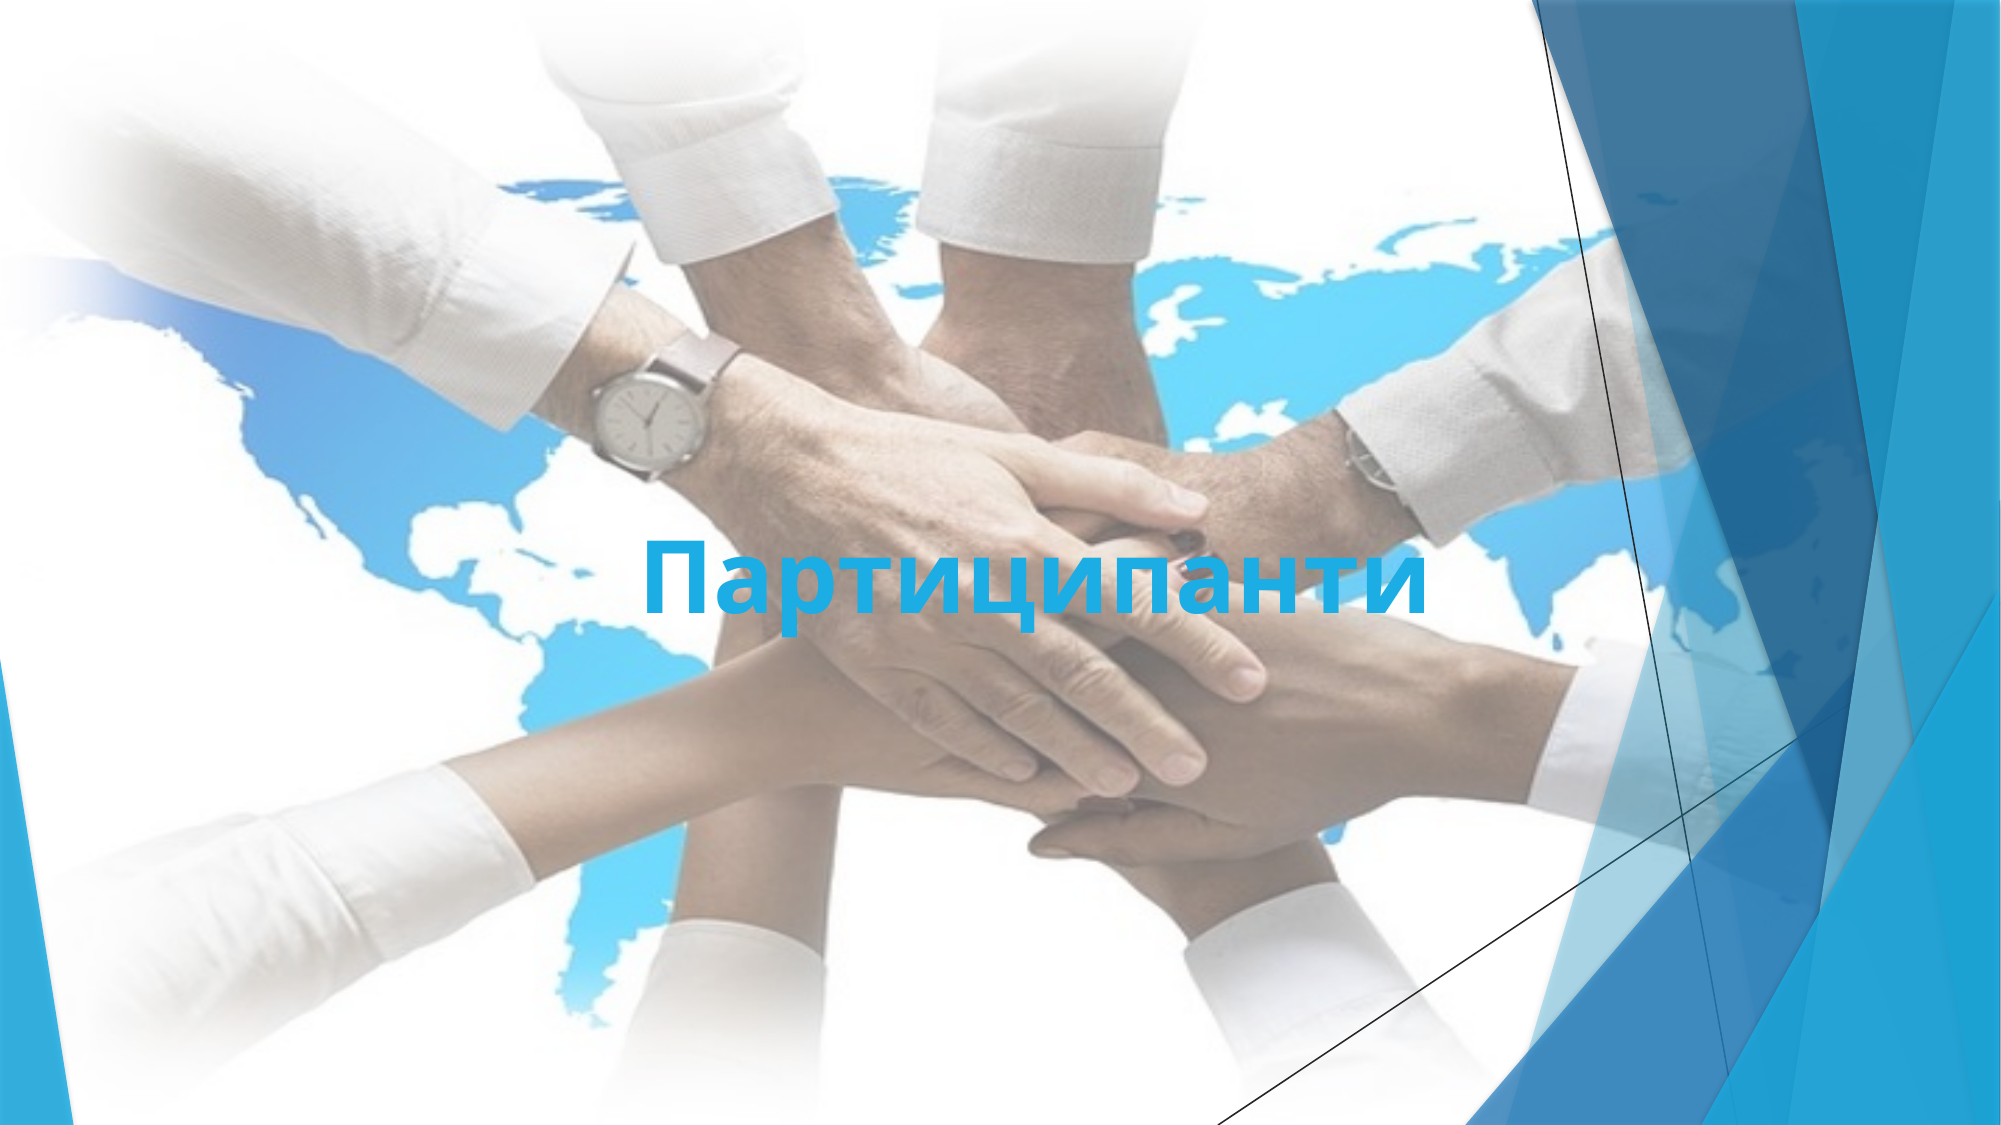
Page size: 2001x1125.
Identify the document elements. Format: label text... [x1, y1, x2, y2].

title Партиципанти [623, 402, 1478, 723]
